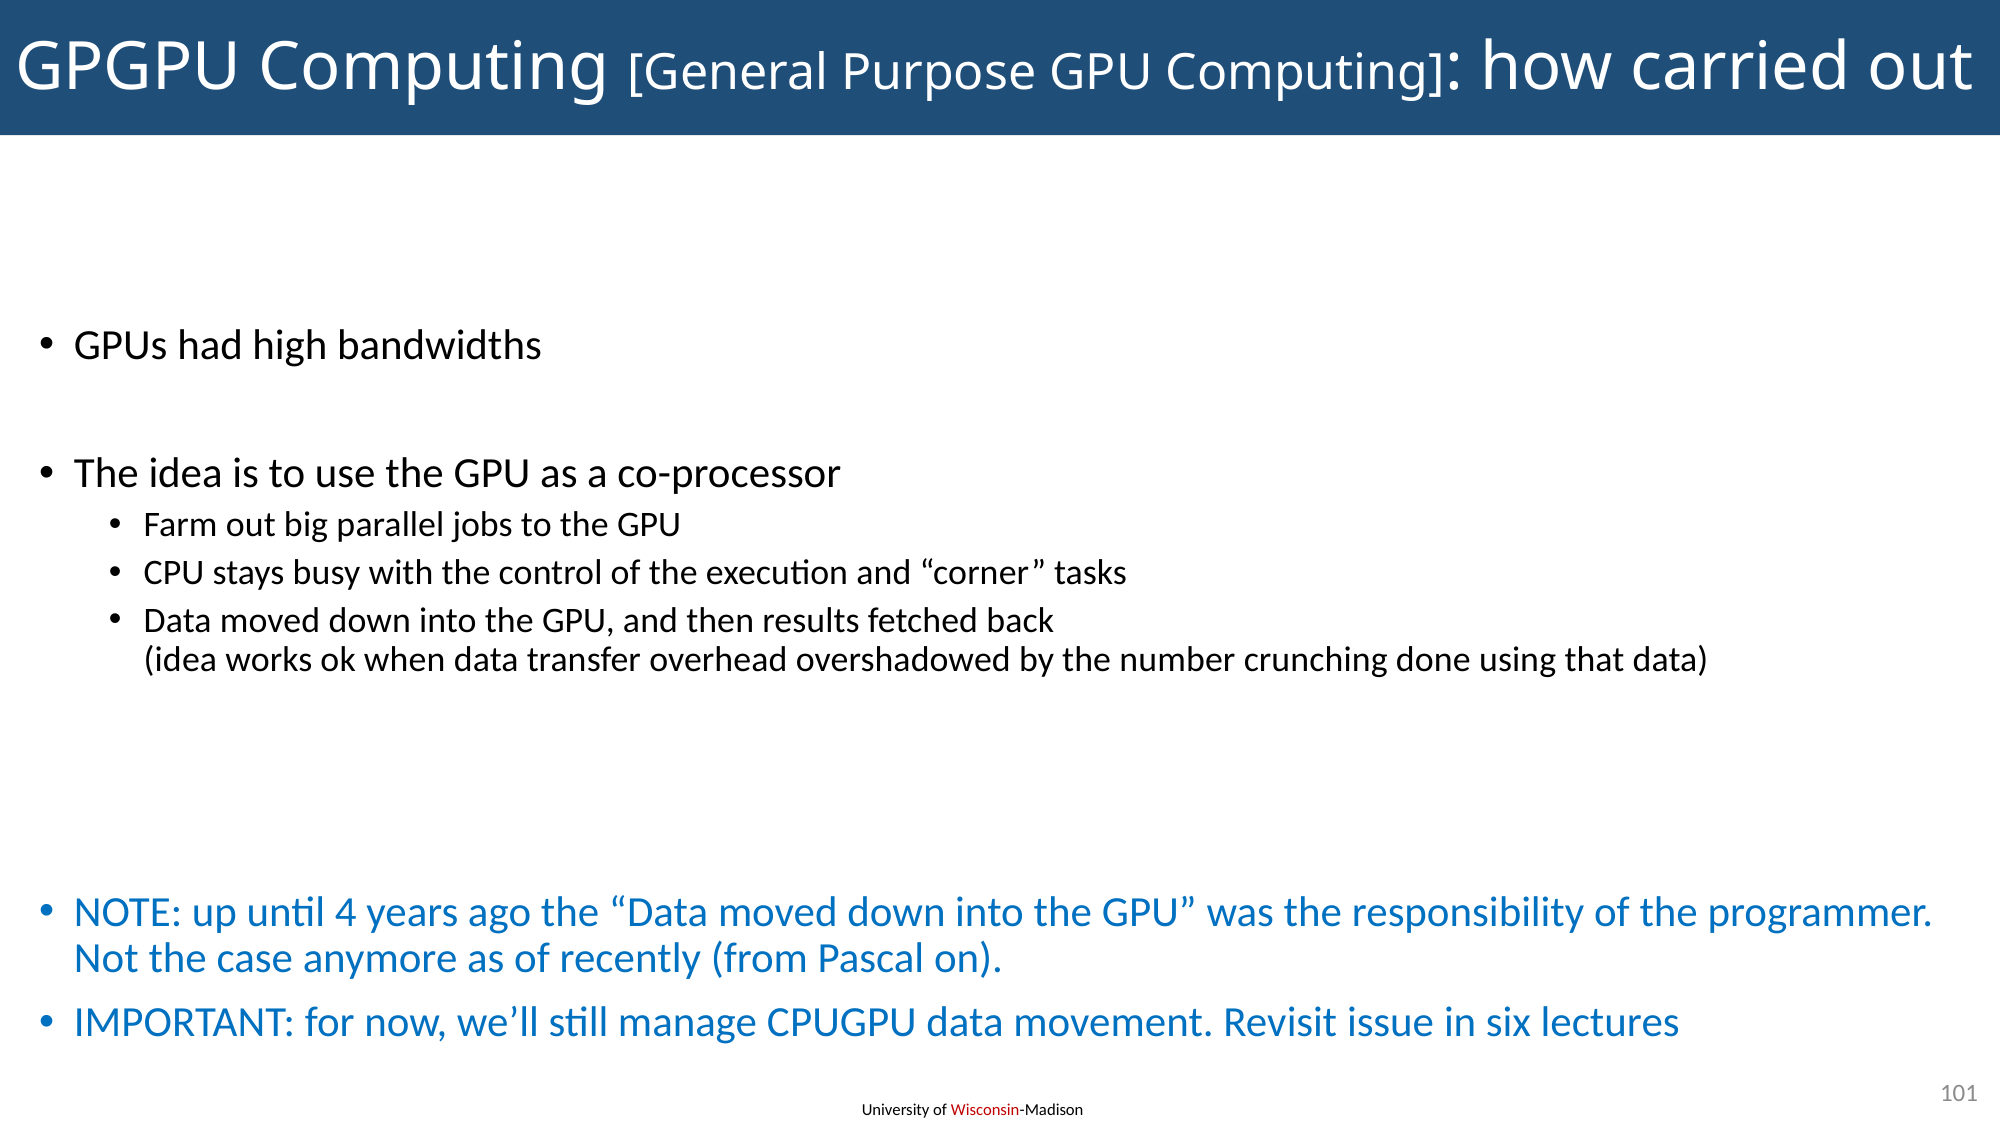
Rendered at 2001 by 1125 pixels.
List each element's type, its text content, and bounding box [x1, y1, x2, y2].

slide_number 101 [1879, 1069, 1994, 1114]
title GPGPU Computing [General Purpose GPU Computing]: how carried out [0, 0, 2000, 136]
